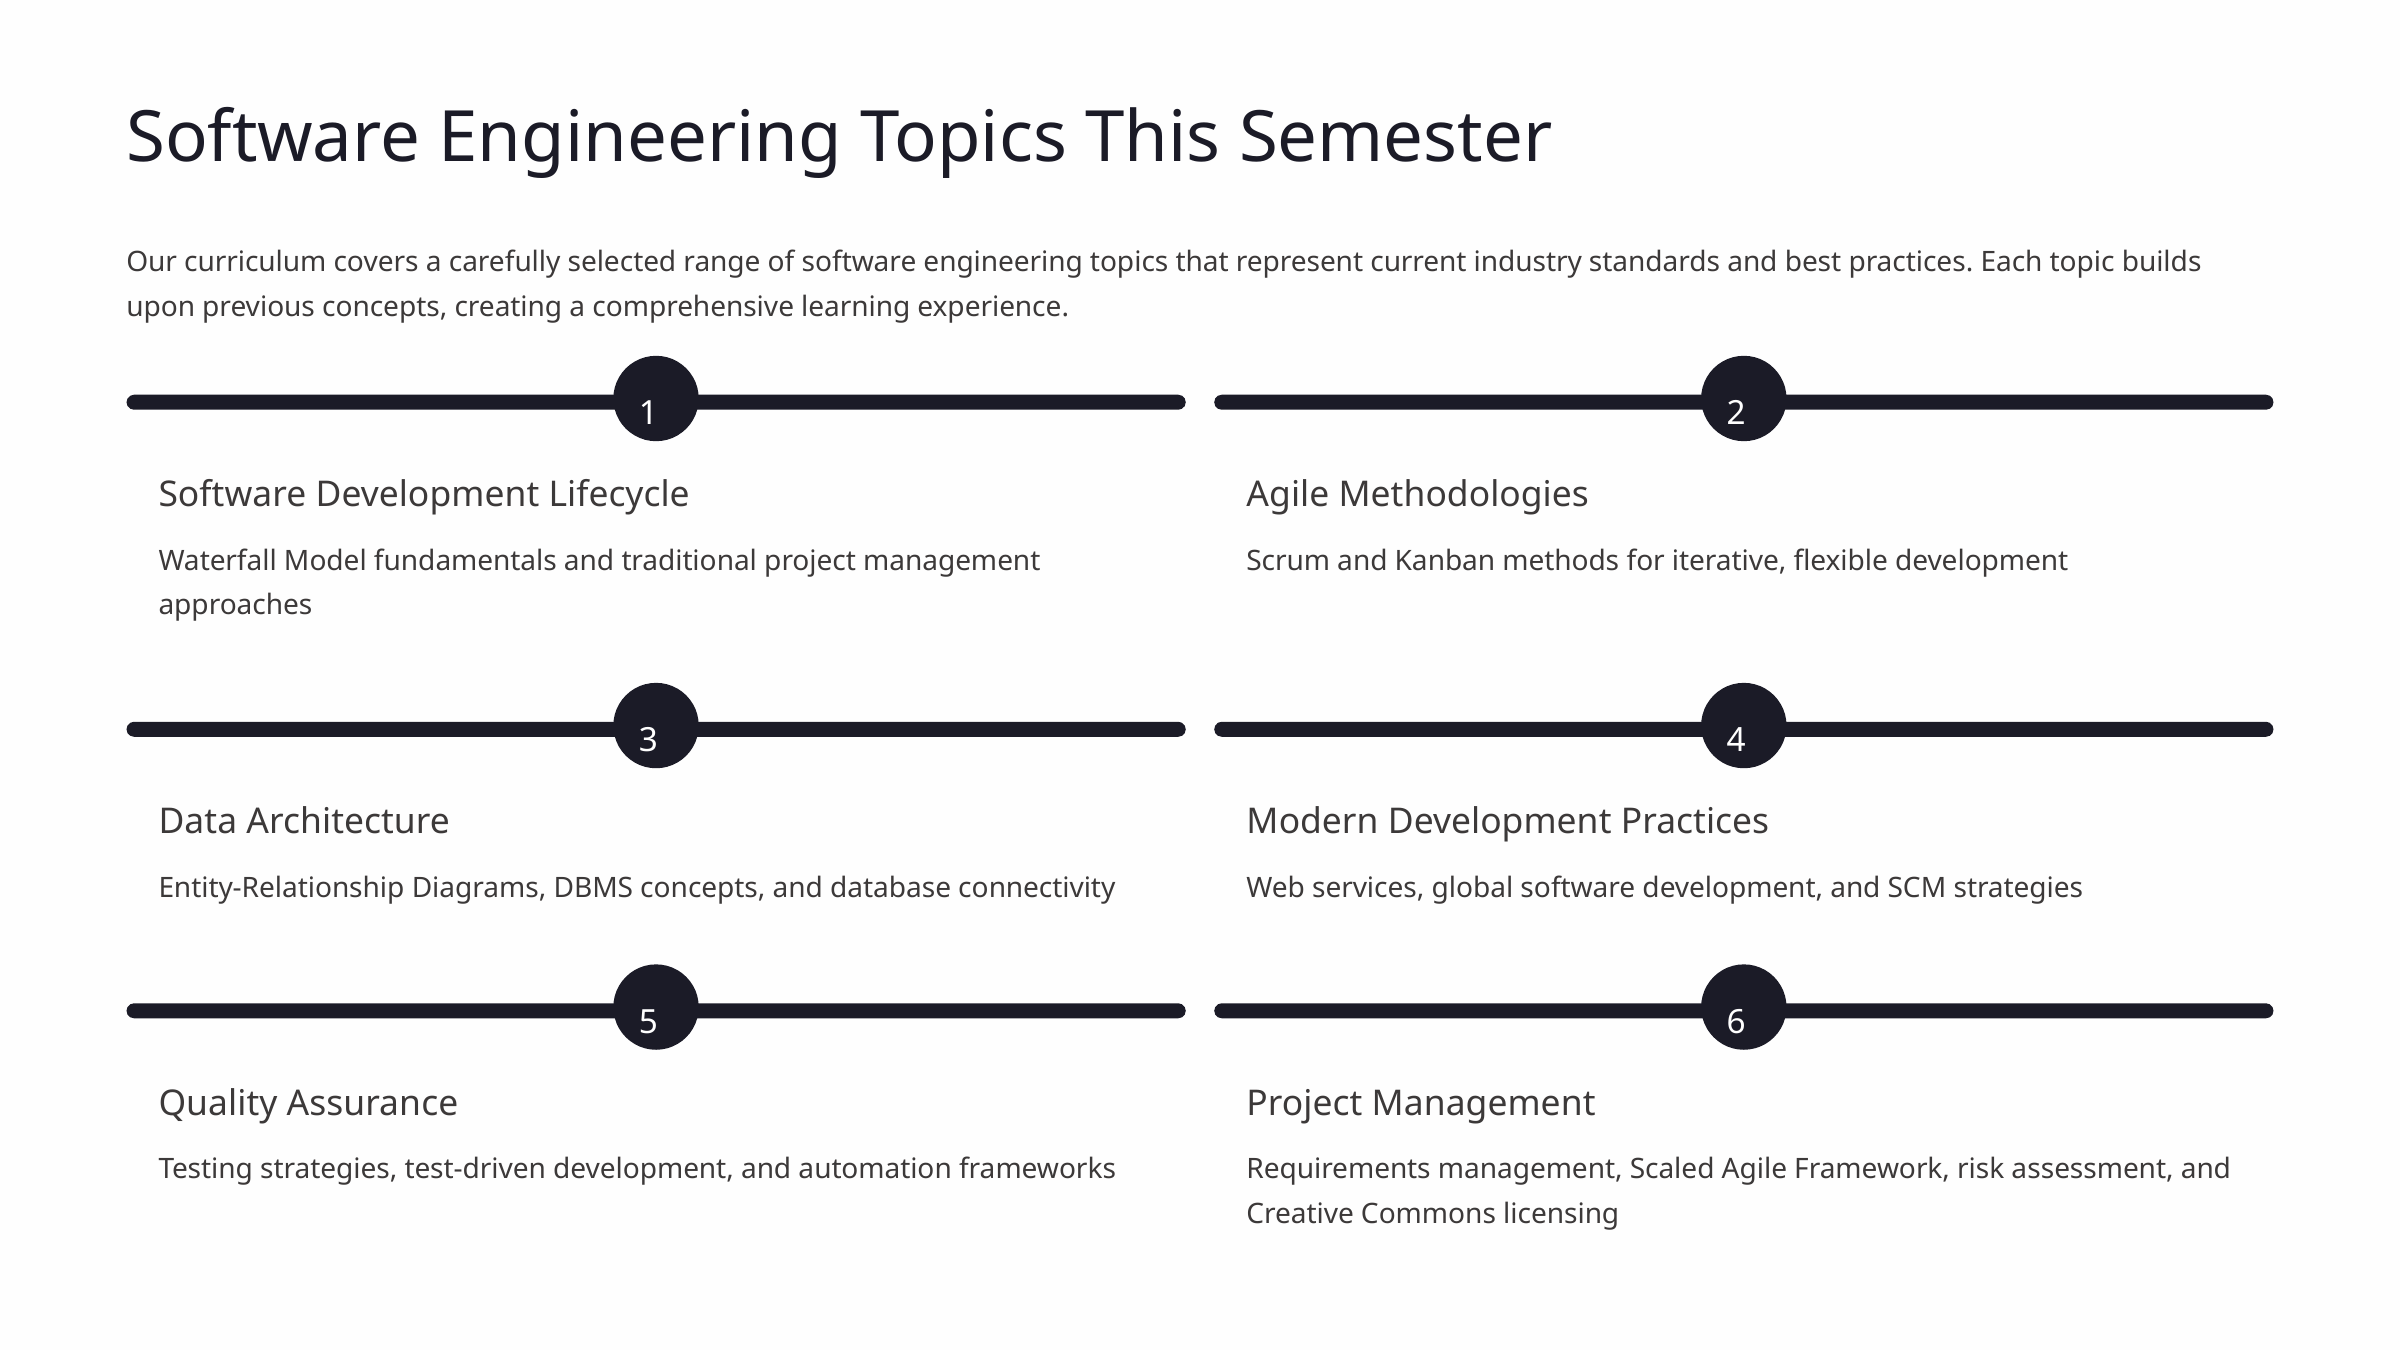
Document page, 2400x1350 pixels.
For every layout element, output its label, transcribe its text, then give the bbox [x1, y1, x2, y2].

text_box 1 [638, 377, 674, 420]
text_box Software Development Lifecycle [158, 469, 696, 515]
text_box Agile Methodologies [1246, 469, 1603, 515]
text_box Testing strategies, test-driven development, and automation frameworks [158, 1139, 1154, 1186]
text_box [126, 408, 1186, 655]
text_box [1214, 721, 1702, 737]
text_box [126, 394, 614, 410]
text_box Software Engineering Topics This Semester [126, 86, 1545, 176]
text_box [698, 721, 1186, 737]
text_box [1786, 394, 2274, 410]
text_box [1214, 394, 1702, 410]
text_box Requirements management, Scaled Agile Framework, risk assessment, and Creative Commons licensing [1246, 1139, 2242, 1231]
text_box [1214, 408, 2274, 655]
text_box [126, 735, 1186, 937]
text_box Quality Assurance [158, 1078, 515, 1123]
text_box Scrum and Kanban methods for iterative, flexible development [1246, 531, 2242, 577]
text_box 3 [638, 704, 674, 747]
text_box [698, 394, 1186, 410]
text_box [1786, 721, 2274, 737]
text_box [126, 721, 614, 737]
text_box Modern Development Practices [1246, 796, 1767, 842]
text_box Project Management [1246, 1078, 1603, 1123]
text_box Data Architecture [158, 796, 515, 842]
text_box [613, 355, 699, 442]
text_box [1214, 1017, 2274, 1264]
text_box Entity-Relationship Diagrams, DBMS concepts, and database connectivity [158, 858, 1154, 904]
text_box [126, 1003, 614, 1019]
text_box Web services, global software development, and SCM strategies [1246, 858, 2242, 904]
text_box Our curriculum covers a carefully selected range of software engineering topics that represent current industry standards and best practices. Each topic builds upon previous concepts, creating a comprehensive learning experience. [126, 232, 2274, 324]
text_box Waterfall Model fundamentals and traditional project management approaches [158, 531, 1154, 623]
text_box [613, 964, 699, 1050]
text_box 4 [1726, 704, 1761, 747]
text_box [613, 682, 699, 769]
text_box [1701, 682, 1787, 769]
text_box 6 [1726, 985, 1761, 1029]
text_box [1786, 1003, 2274, 1019]
text_box 5 [638, 985, 674, 1029]
text_box [1214, 1003, 1702, 1019]
text_box [1214, 735, 2274, 937]
text_box [698, 1003, 1186, 1019]
text_box [1701, 964, 1787, 1050]
text_box [126, 1017, 1186, 1264]
text_box 2 [1726, 377, 1761, 420]
text_box [1701, 355, 1787, 442]
